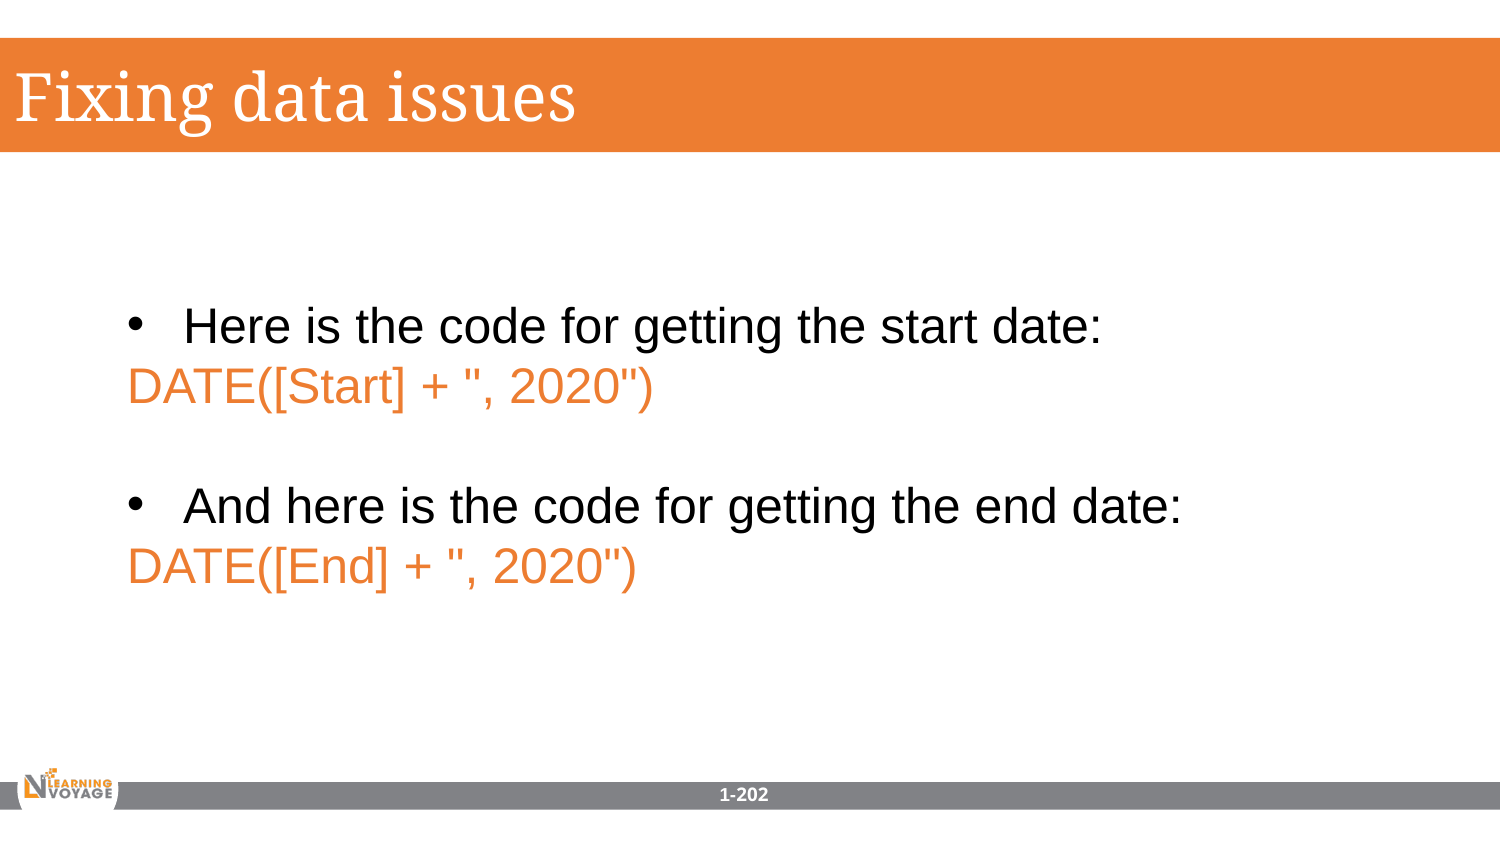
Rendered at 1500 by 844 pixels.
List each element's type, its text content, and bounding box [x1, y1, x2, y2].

text_box Fixing data issues [0, 37, 1500, 153]
slide_number 1-202 [692, 770, 784, 821]
text_box Here is the code for getting the start date: DATE([Start] + ", 2020") And here is the code for getting the end date: DATE([End] + ", 2020") [126, 291, 1373, 594]
picture [0, 706, 144, 844]
